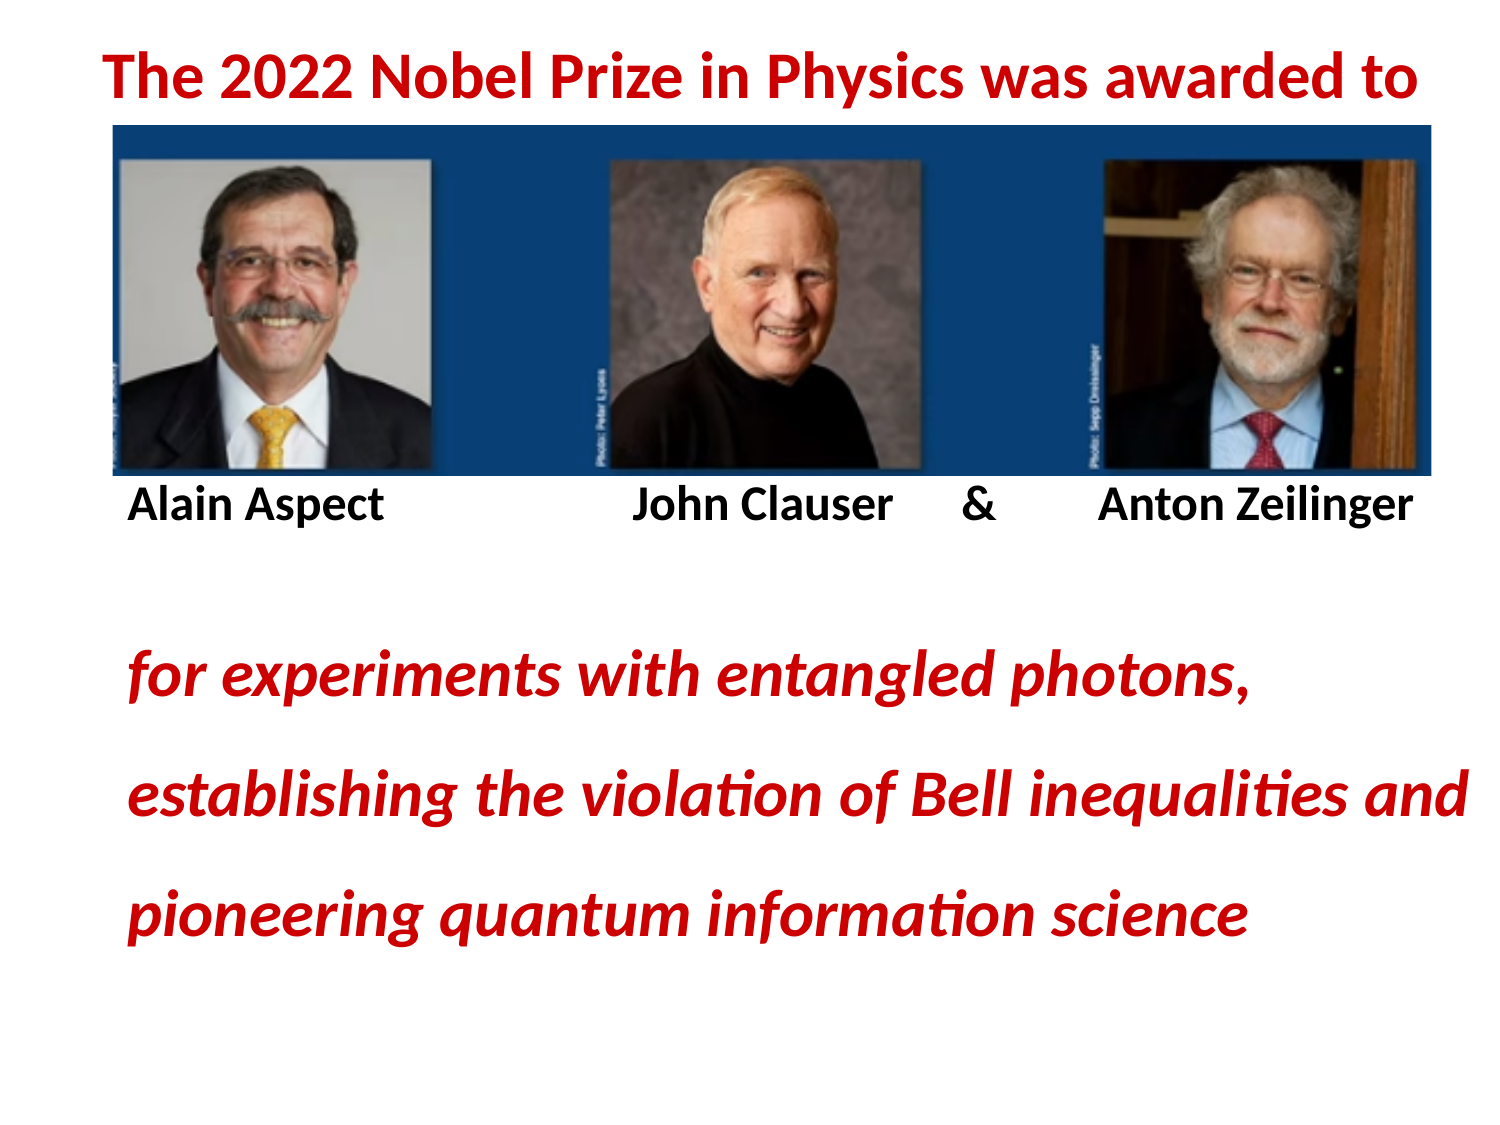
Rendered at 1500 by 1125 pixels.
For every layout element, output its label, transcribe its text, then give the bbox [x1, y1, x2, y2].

text_box The 2022 Nobel Prize in Physics was awarded to [87, 24, 1447, 120]
picture [112, 125, 1432, 476]
text_box Alain Aspect John Clauser & Anton Zeilinger for experiments with entangled photons, establishing the violation of Bell inequalities and pioneering quantum information science [112, 462, 1488, 958]
